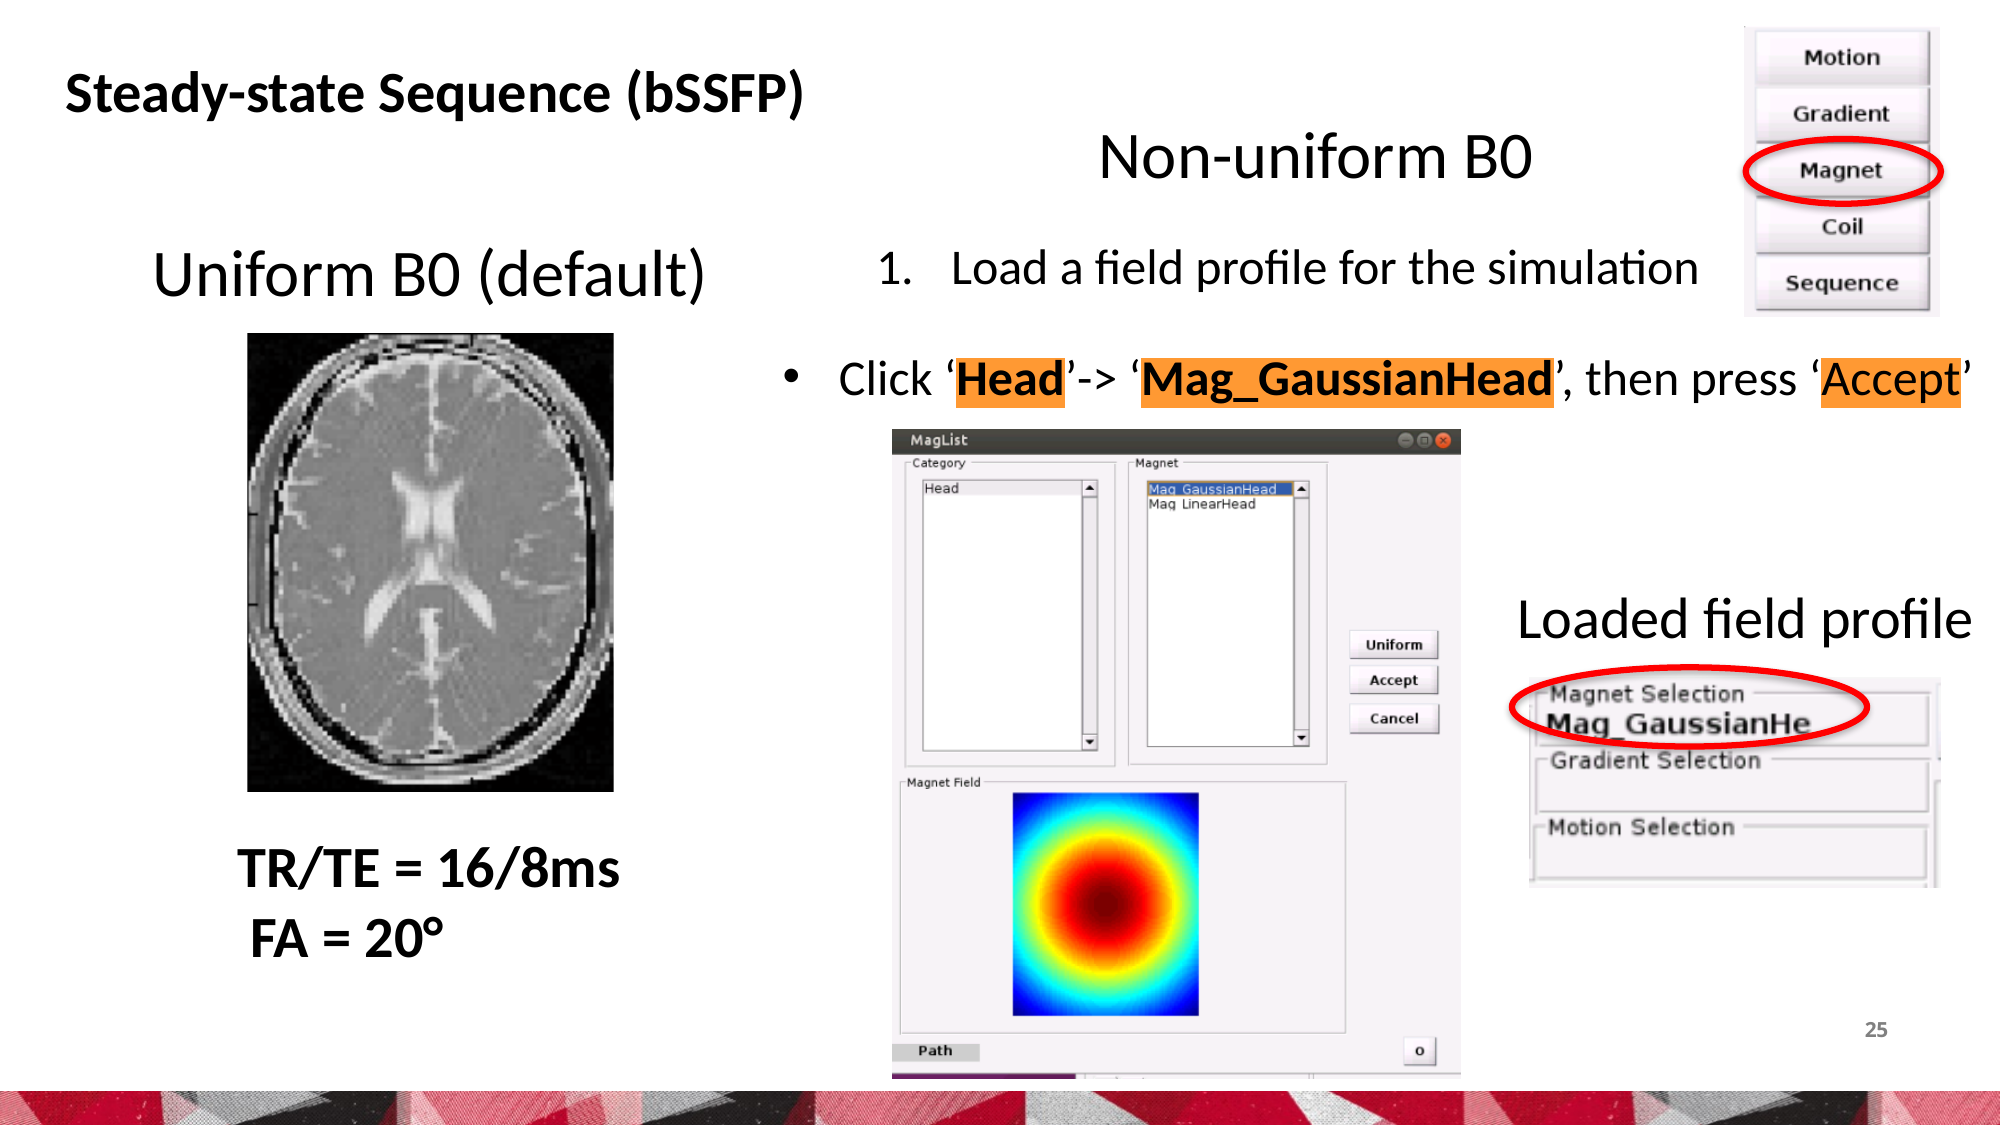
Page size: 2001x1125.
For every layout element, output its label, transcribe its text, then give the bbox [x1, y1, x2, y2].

text_box [1579, 666, 1800, 675]
text_box Non-uniform B0 [914, 103, 1718, 199]
picture [0, 1091, 2000, 1125]
text_box Uniform B0 (default) [28, 222, 833, 317]
text_box TR/TE = 16/8ms FA = 20° [222, 822, 649, 977]
picture [1528, 677, 1942, 888]
picture [1743, 26, 1940, 317]
text_box Steady-state Sequence (bSSFP) [50, 46, 1694, 132]
text_box Loaded field profile [1502, 572, 2000, 658]
picture [247, 333, 614, 792]
text_box Click ‘Head’-> ‘Mag_GaussianHead’, then press ‘Accept’ [767, 337, 2000, 413]
text_box Load a field profile for the simulation [861, 196, 1715, 302]
picture [892, 429, 1461, 1079]
text_box [1511, 692, 1523, 722]
